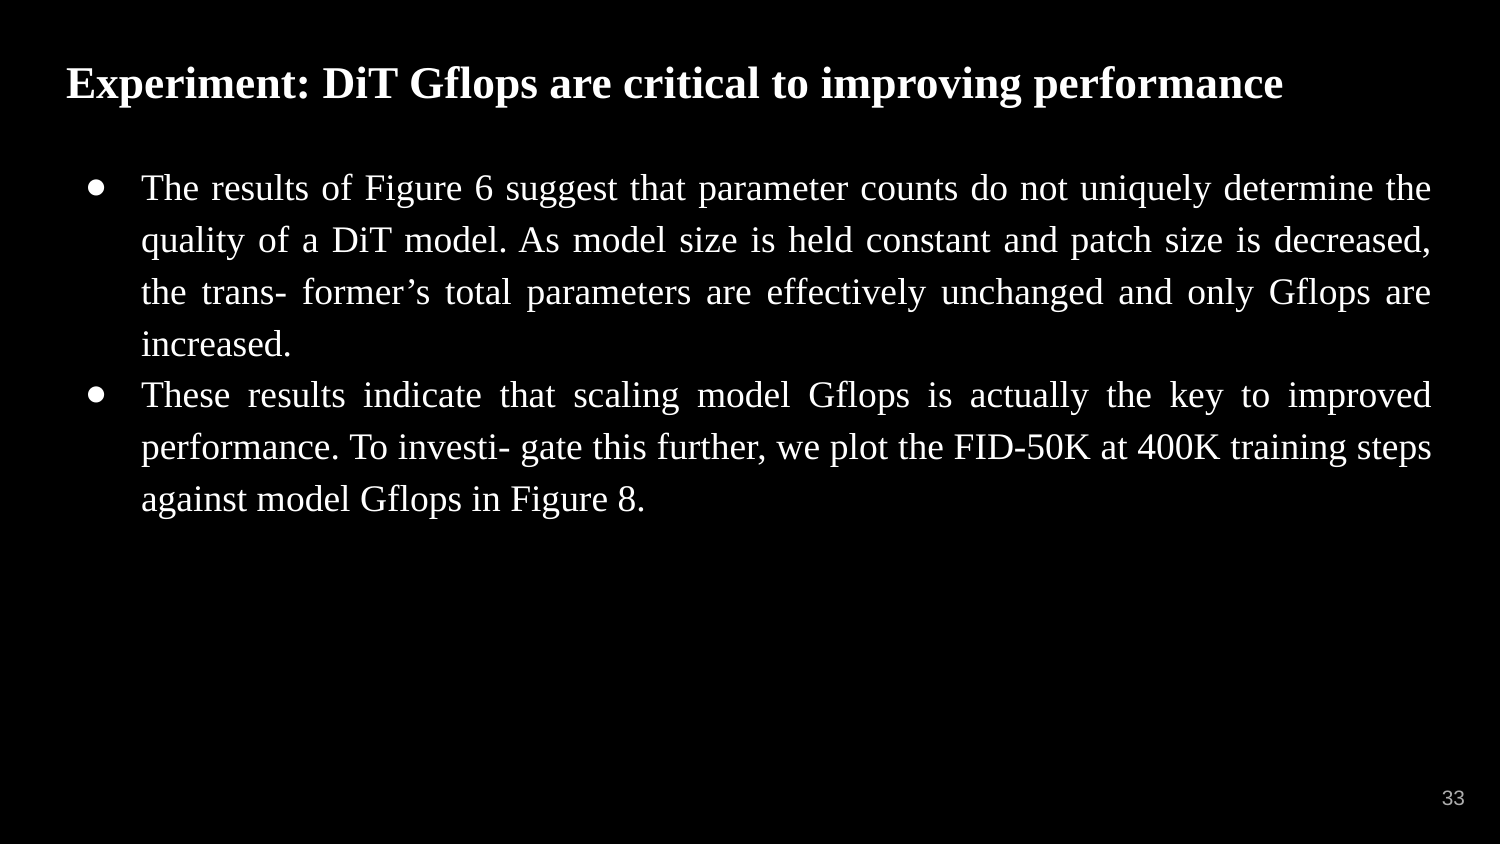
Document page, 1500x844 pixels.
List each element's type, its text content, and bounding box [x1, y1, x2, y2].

title Experiment: DiT Gflops are critical to improving performance [51, 30, 1500, 125]
slide_number ‹#› [1389, 764, 1480, 830]
list The results of Figure 6 suggest that parameter counts do not uniquely determine the quality of a DiT model. As model size is held constant and patch size is decreased, the trans- former’s total parameters are effectively unchanged and only Gflops are increased. These results indicate that scaling model Gflops is actually the key to improved performance. To investi- gate this further, we plot the FID-50K at 400K training steps against model Gflops in Figure 8. [51, 141, 1449, 703]
